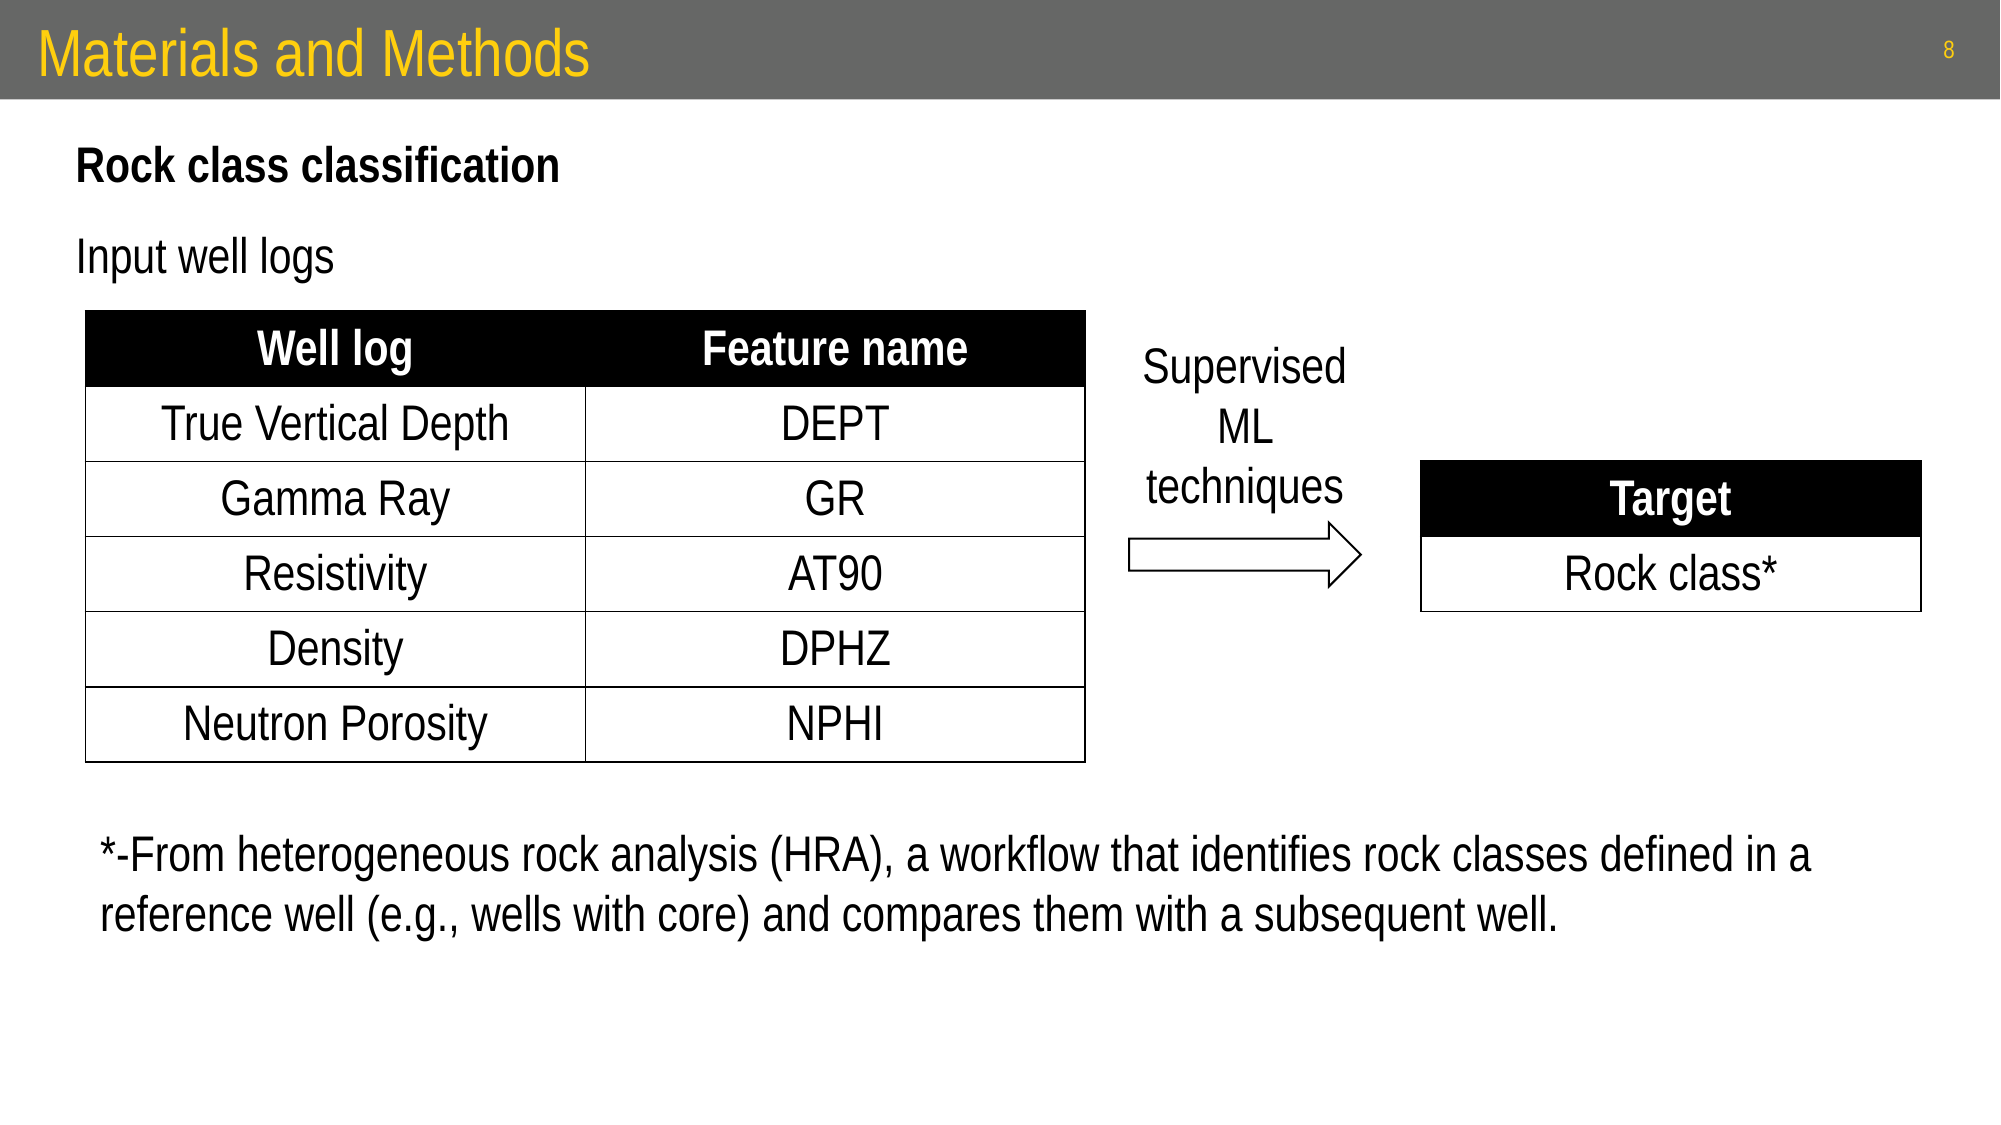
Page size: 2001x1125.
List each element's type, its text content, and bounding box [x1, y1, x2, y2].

text_box [1128, 522, 1363, 590]
table_header Target [1422, 462, 1920, 536]
table_header Feature name [586, 312, 1084, 386]
table_cell Gamma Ray [86, 462, 585, 536]
text_box Input well logs [60, 185, 408, 291]
table_cell Resistivity [86, 537, 585, 611]
title Materials and Methods [0, 0, 2000, 100]
text_box *-From heterogeneous rock analysis (HRA), a workflow that identifies rock classes defined in a reference well (e.g., wells with core) and compares them with a subsequent well. [85, 813, 1865, 949]
table_cell Neutron Porosity [86, 688, 585, 761]
slide_number 8 [1917, 18, 1981, 79]
table_cell Density [86, 612, 585, 686]
table_cell True Vertical Depth [86, 387, 585, 461]
text_box Supervised ML techniques [1112, 326, 1378, 522]
table_cell DEPT [586, 387, 1084, 461]
table_cell Rock class* [1422, 537, 1920, 611]
table_cell AT90 [586, 537, 1084, 611]
table_cell NPHI [586, 688, 1084, 761]
table_cell DPHZ [586, 612, 1084, 686]
table_header Well log [86, 312, 585, 386]
text_box Rock class classification [60, 95, 1412, 200]
table_cell GR [586, 462, 1084, 536]
